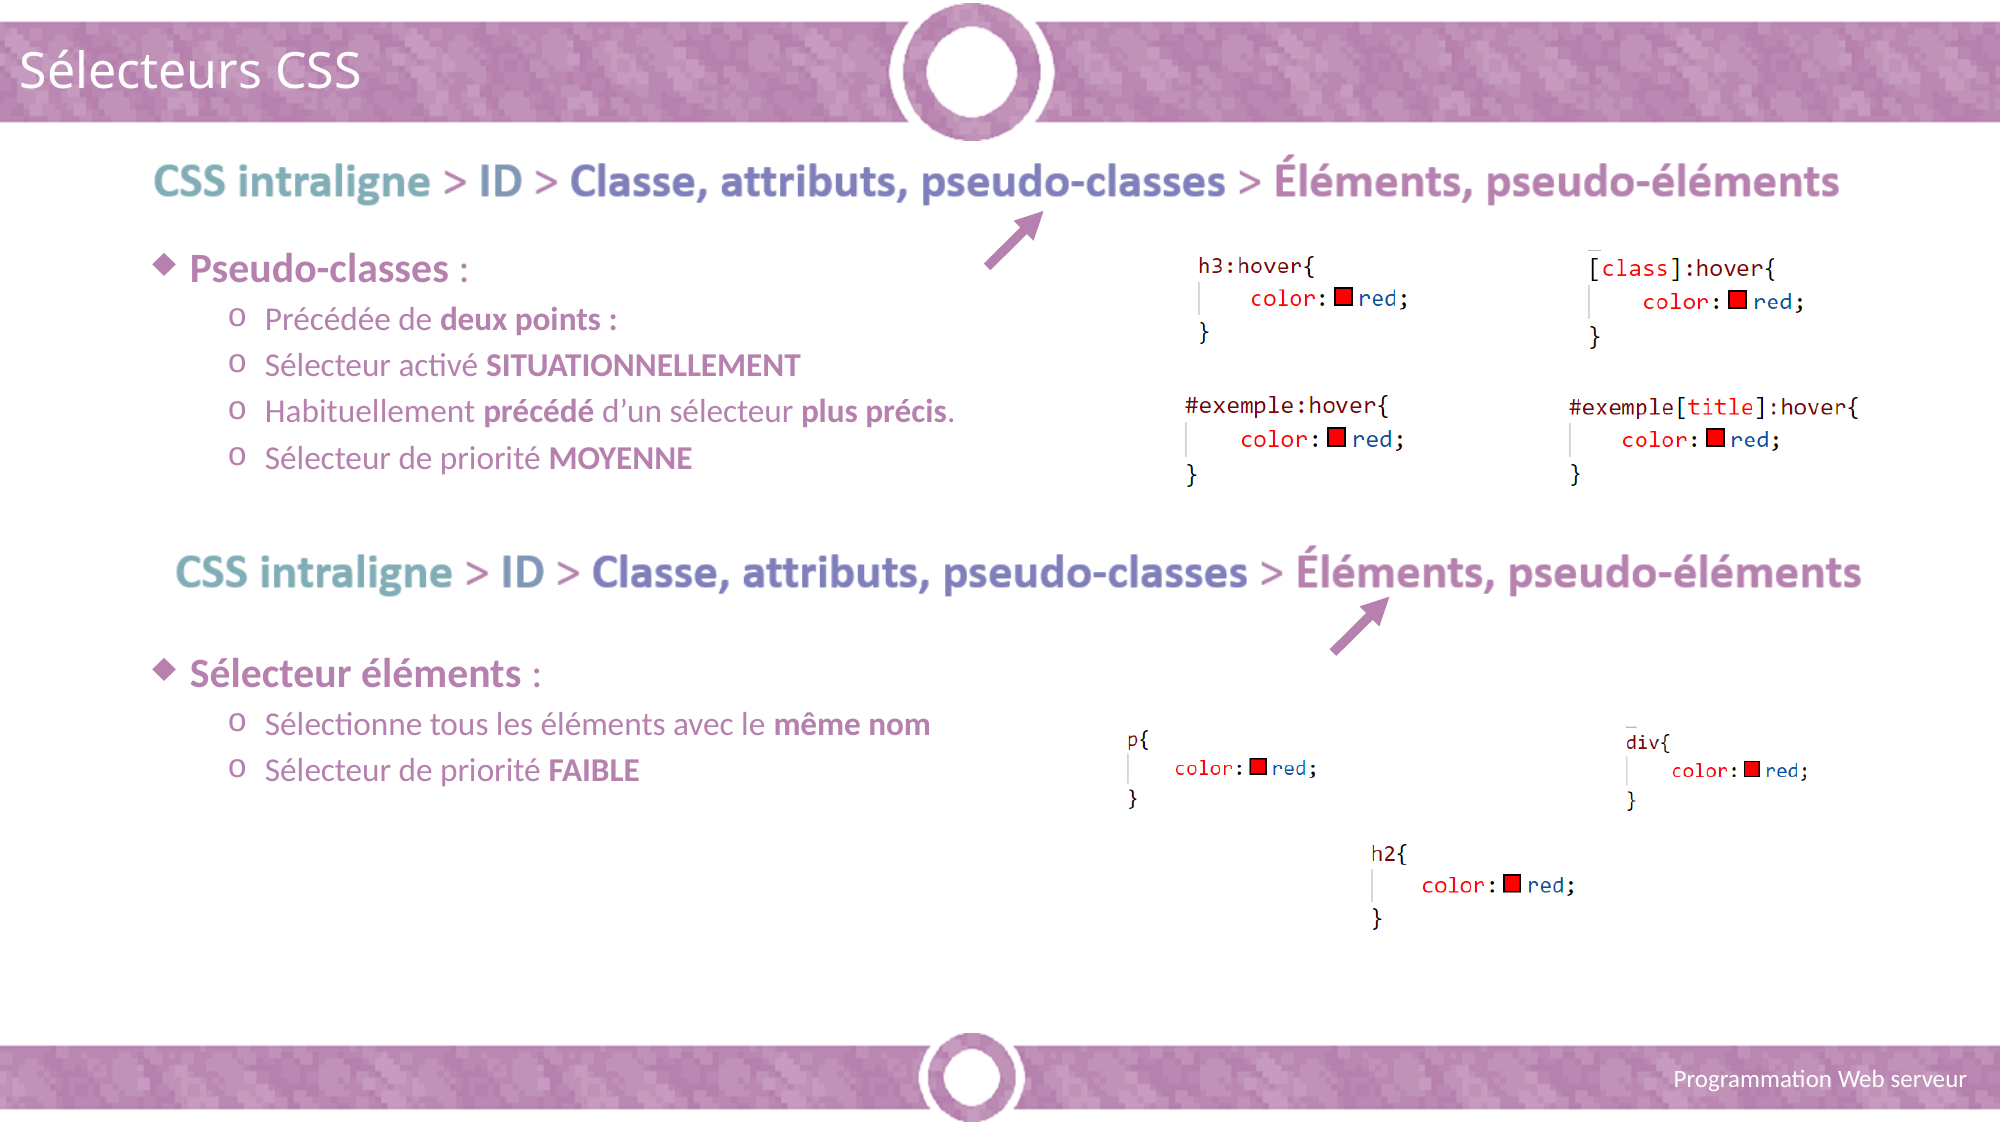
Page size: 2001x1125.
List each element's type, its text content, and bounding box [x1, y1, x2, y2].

text_box Sélecteur éléments : Sélectionne tous les éléments avec le même nom Sélecteur de priorité FAIBLE [137, 643, 1863, 900]
picture [1183, 250, 1414, 350]
title Sélecteurs CSS [4, 22, 884, 123]
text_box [1332, 596, 1390, 653]
picture [1123, 724, 1322, 814]
picture [1582, 250, 1812, 357]
picture [1361, 837, 1580, 935]
picture [1175, 392, 1414, 492]
picture [1557, 388, 1881, 495]
picture [0, 1033, 2000, 1122]
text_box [987, 210, 1044, 267]
picture [0, 3, 2000, 141]
list Pseudo-classes : Précédée de deux points : Sélecteur activé SITUATIONNELLEMENT Habituellement précédé d’un sélecteur plus précis. Sélecteur de priorité MOYENNE [137, 238, 1863, 495]
picture [159, 534, 1885, 608]
picture [1618, 726, 1820, 817]
picture [137, 143, 1863, 217]
